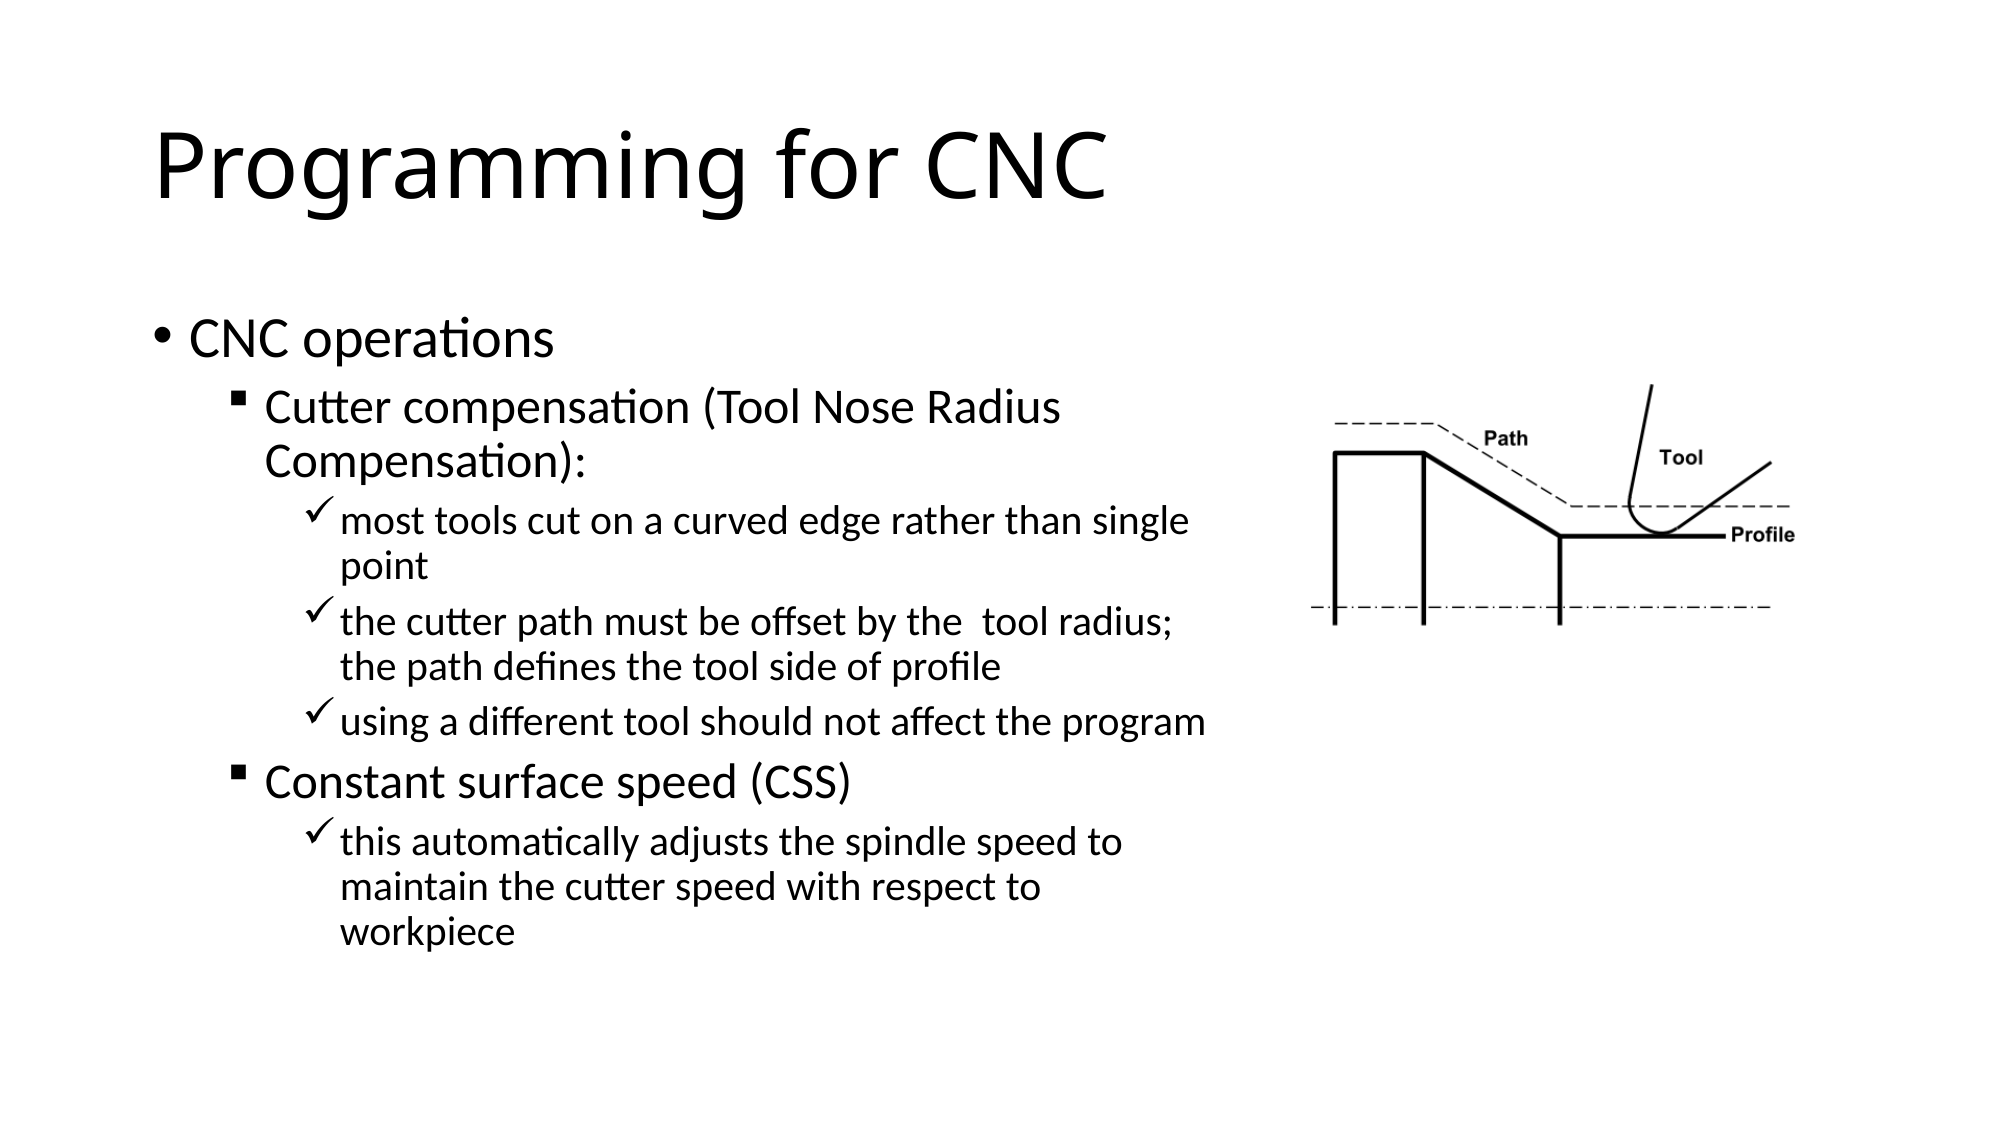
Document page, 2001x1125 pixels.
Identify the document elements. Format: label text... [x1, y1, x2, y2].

title Programming for CNC [137, 59, 1863, 278]
list CNC operations Cutter compensation (Tool Nose Radius Compensation): most tools cut on a curved edge rather than single point the cutter path must be offset by the tool radius; the path defines the tool side of profile using a different tool should not affect the program Constant surface speed (CSS) this automatically adjusts the spindle speed to maintain the cutter speed with respect to workpiece [137, 299, 1235, 1014]
picture [1308, 381, 1801, 631]
